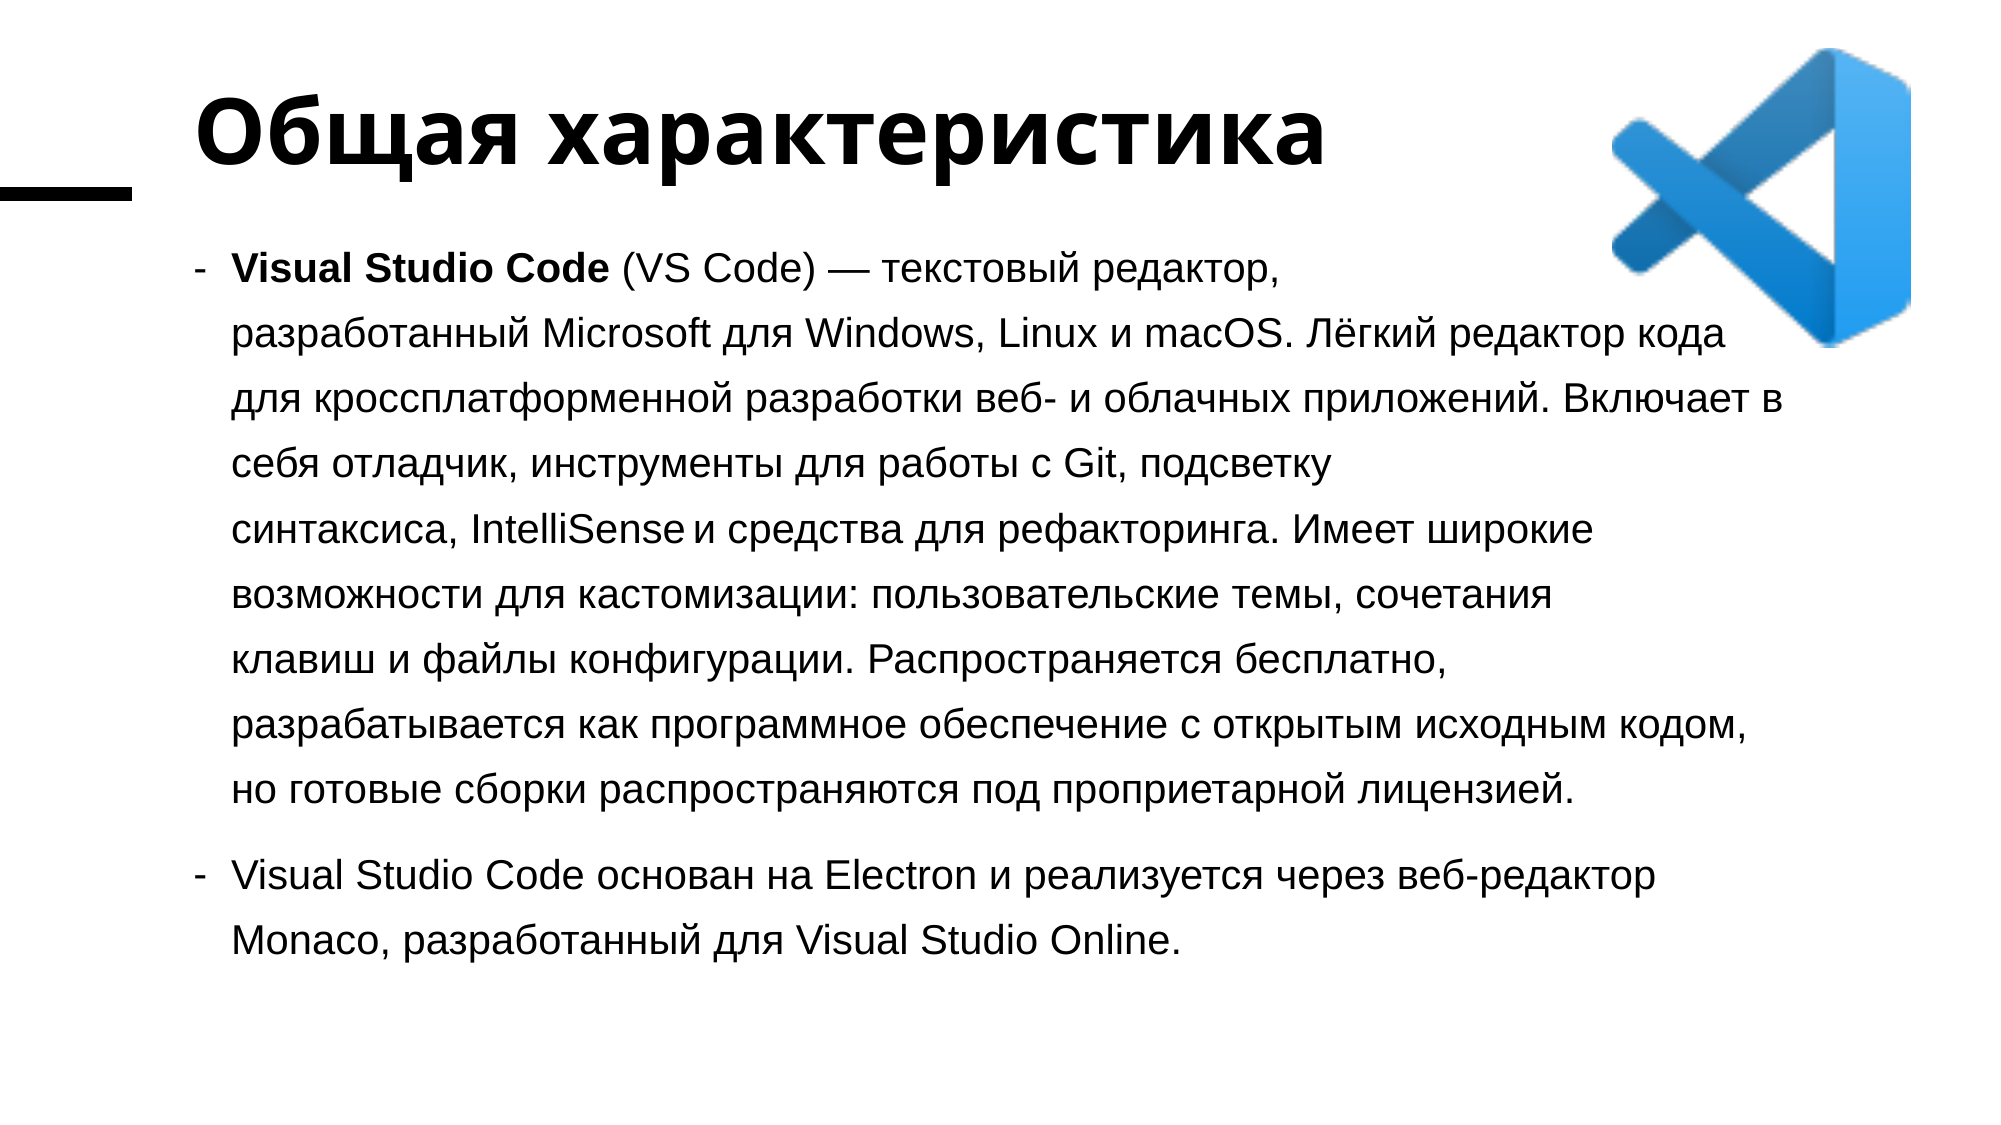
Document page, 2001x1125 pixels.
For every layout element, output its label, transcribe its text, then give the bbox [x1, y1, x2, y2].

picture [1612, 48, 1911, 348]
title Общая характеристика [178, 82, 1612, 218]
list Visual Studio Code (VS Code) — текстовый редактор, разработанный Microsoft для Windows, Linux и macOS. Лёгкий редактор кода для кроссплатформенной разработки веб- и облачных приложений. Включает в себя отладчик, инструменты для работы с Git, подсветку синтаксиса, IntelliSense и средства для рефакторинга. Имеет широкие возможности для кастомизации: пользовательские темы, сочетания клавиш и файлы конфигурации. Распространяется бесплатно, разрабатывается как программное обеспечение с открытым исходным кодом, но готовые сборки распространяются под проприетарной лицензией. Visual Studio Code основан на Electron и реализуется через веб-редактор Monaco, разработанный для Visual Studio Online. [178, 218, 1807, 1077]
